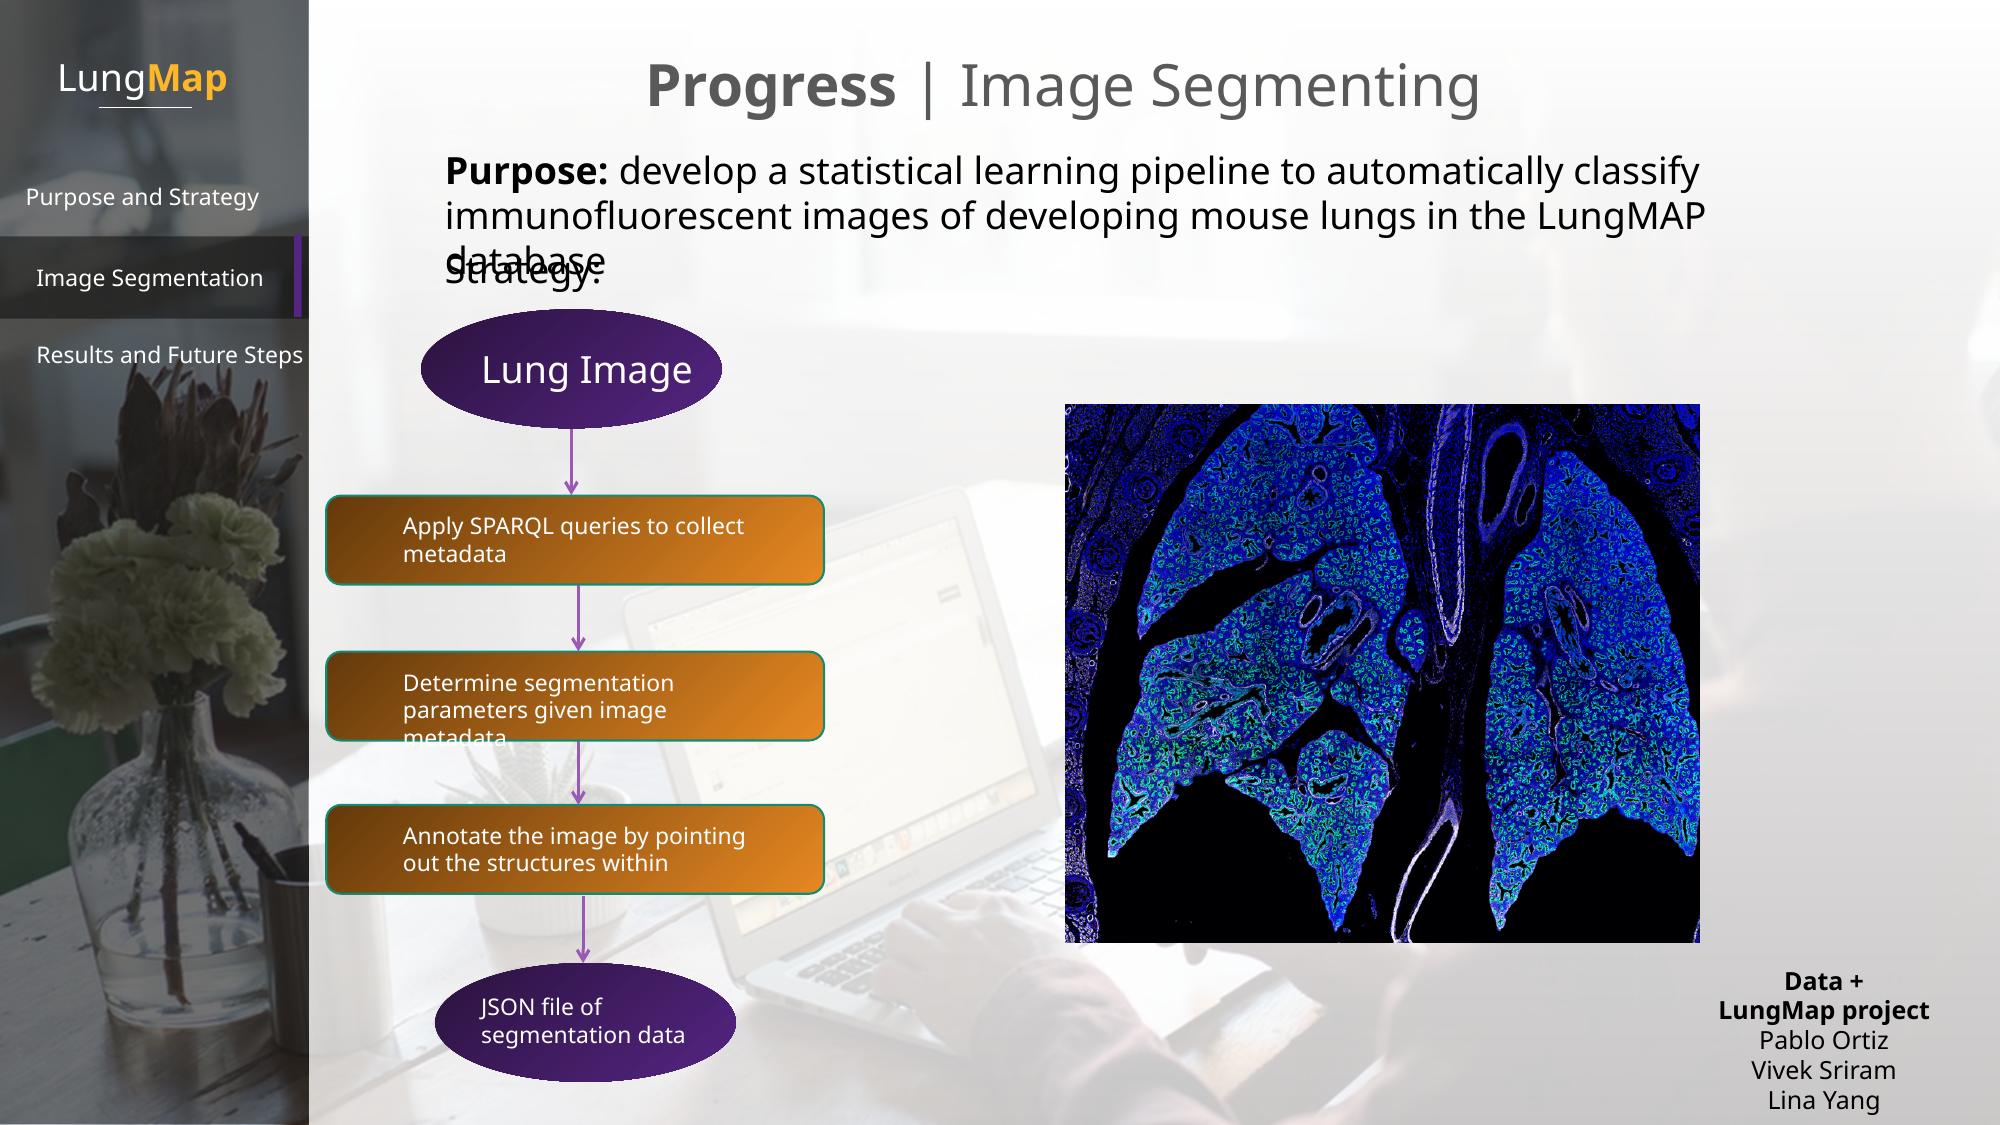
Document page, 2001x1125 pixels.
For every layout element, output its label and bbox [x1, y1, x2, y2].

picture [0, 0, 2000, 1125]
text_box [571, 40, 1747, 193]
